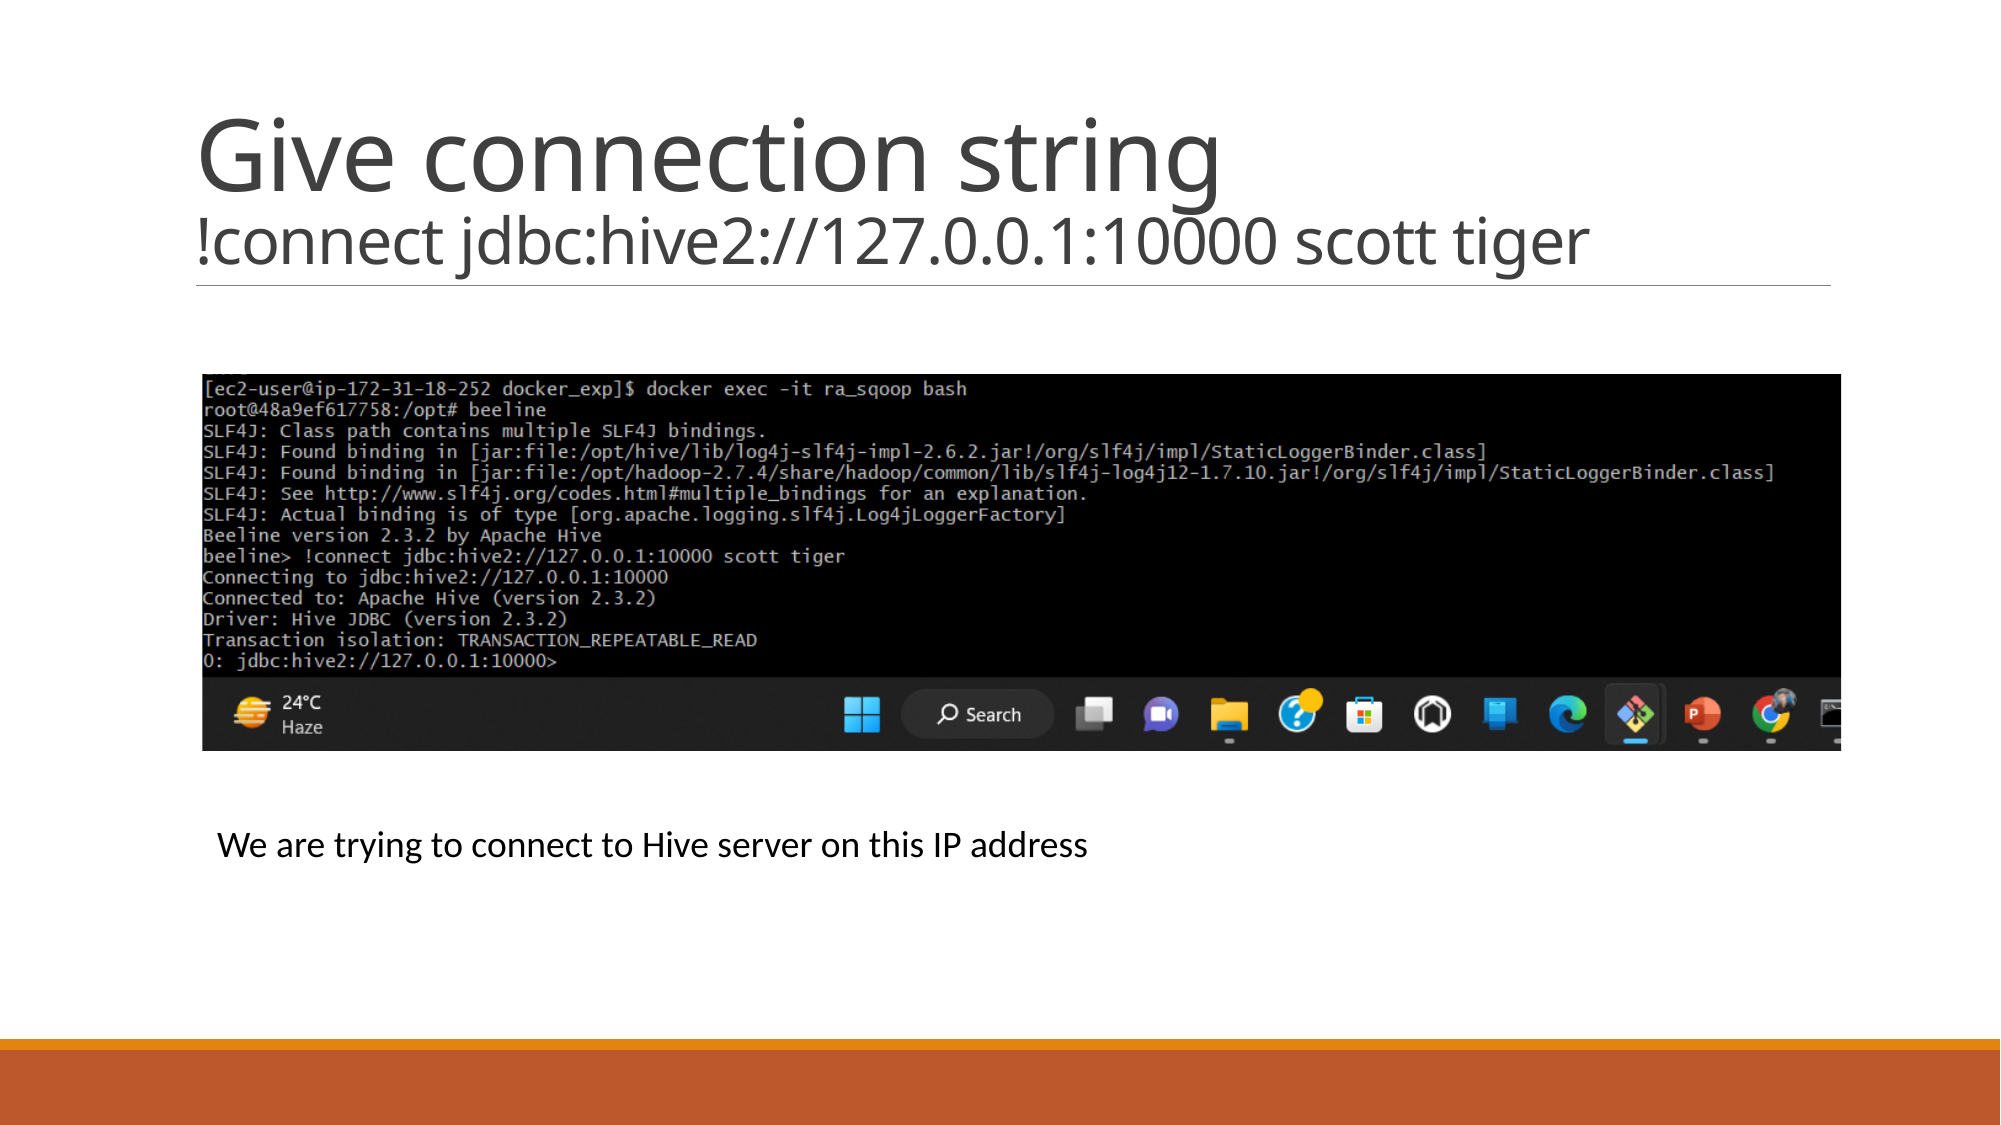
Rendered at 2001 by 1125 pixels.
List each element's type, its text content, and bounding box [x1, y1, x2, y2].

text_box We are trying to connect to Hive server on this IP address [202, 812, 1673, 873]
title Give connection string !connect jdbc:hive2://127.0.0.1:10000 scott tiger [180, 47, 1830, 285]
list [201, 373, 1842, 752]
